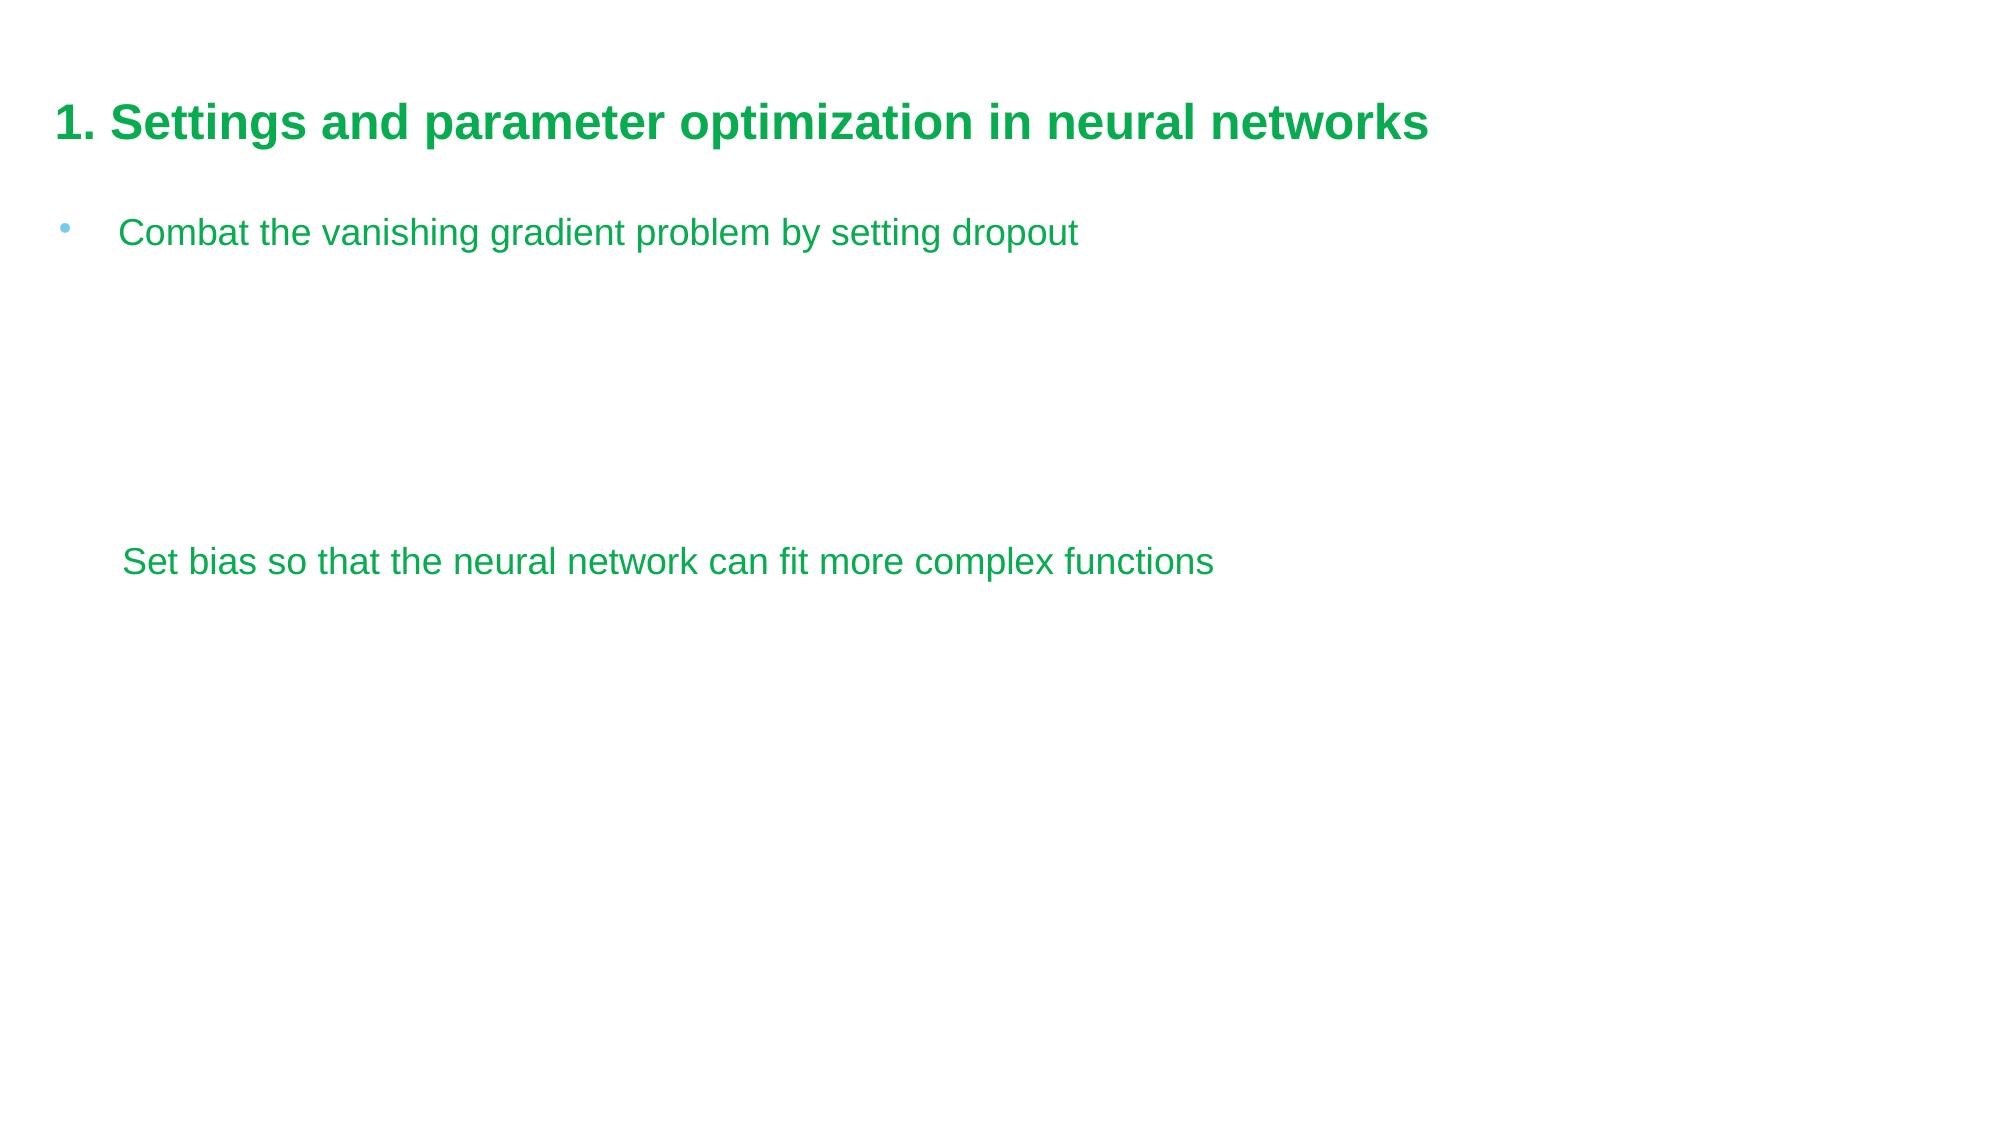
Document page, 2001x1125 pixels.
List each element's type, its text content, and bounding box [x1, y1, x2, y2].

list Combat the vanishing gradient problem by setting dropout Set bias so that the neural network can fit more complex functions [59, 208, 1949, 1047]
title 1. Settings and parameter optimization in neural networks [54, 31, 1945, 208]
